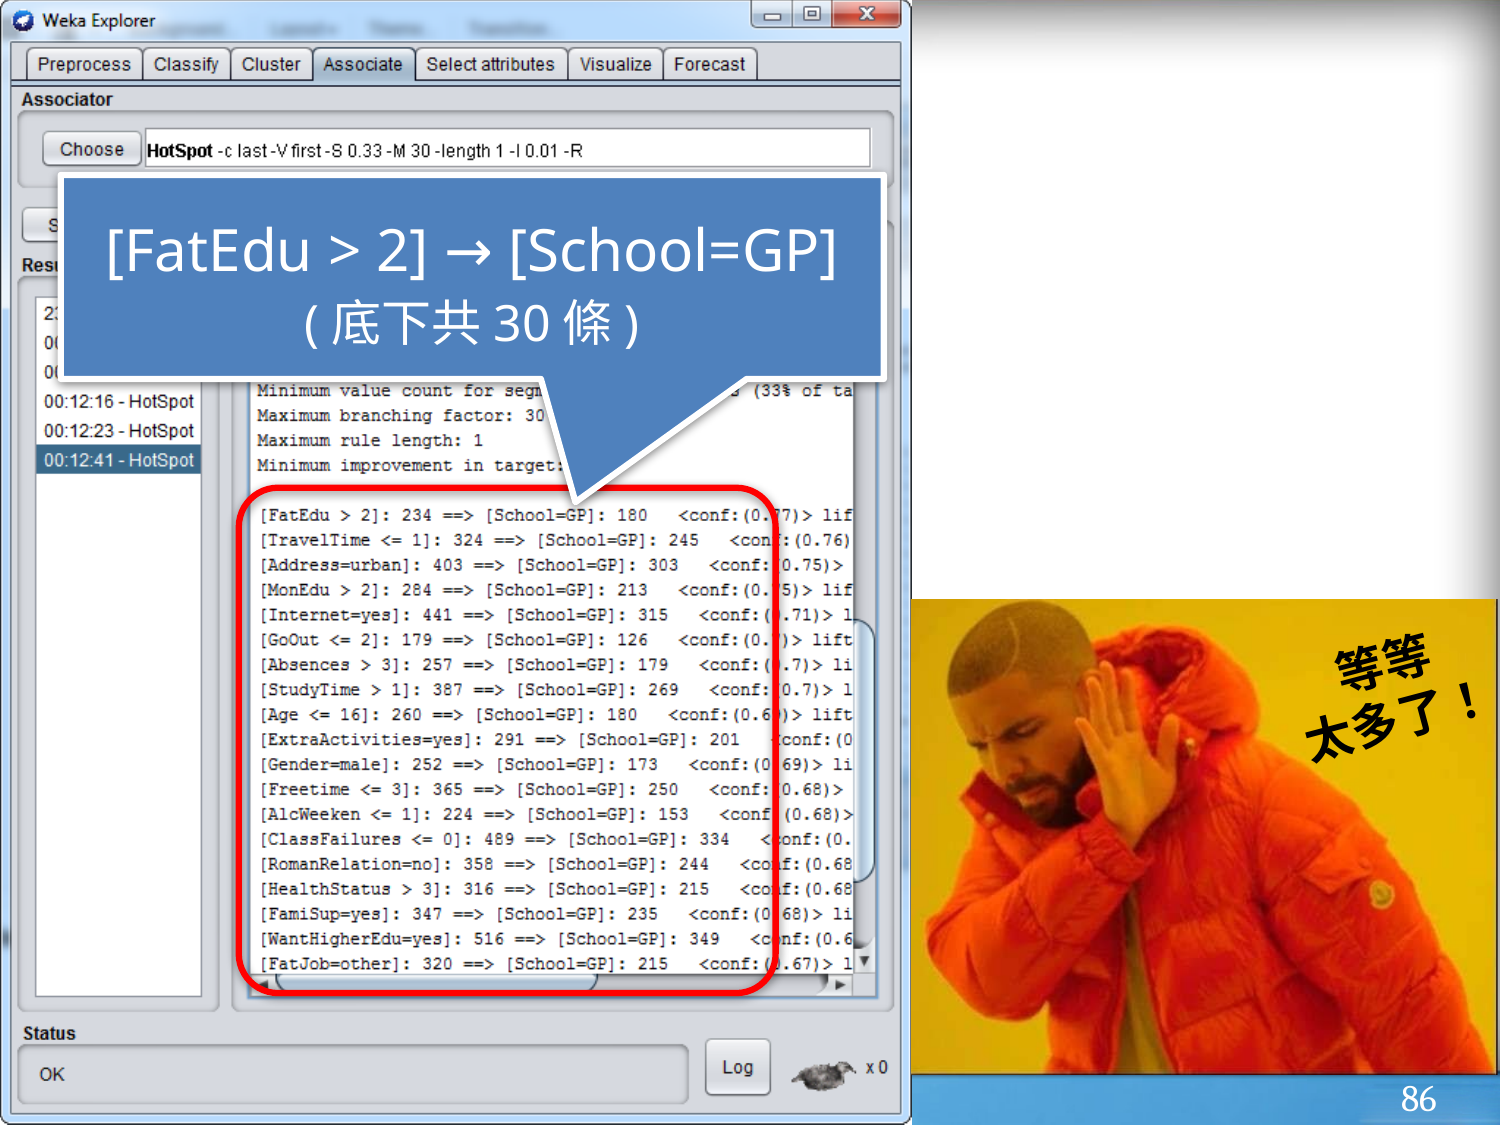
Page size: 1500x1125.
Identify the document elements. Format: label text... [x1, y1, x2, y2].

slide_number ‹#› [1350, 1084, 1488, 1118]
picture [0, 0, 1500, 1125]
